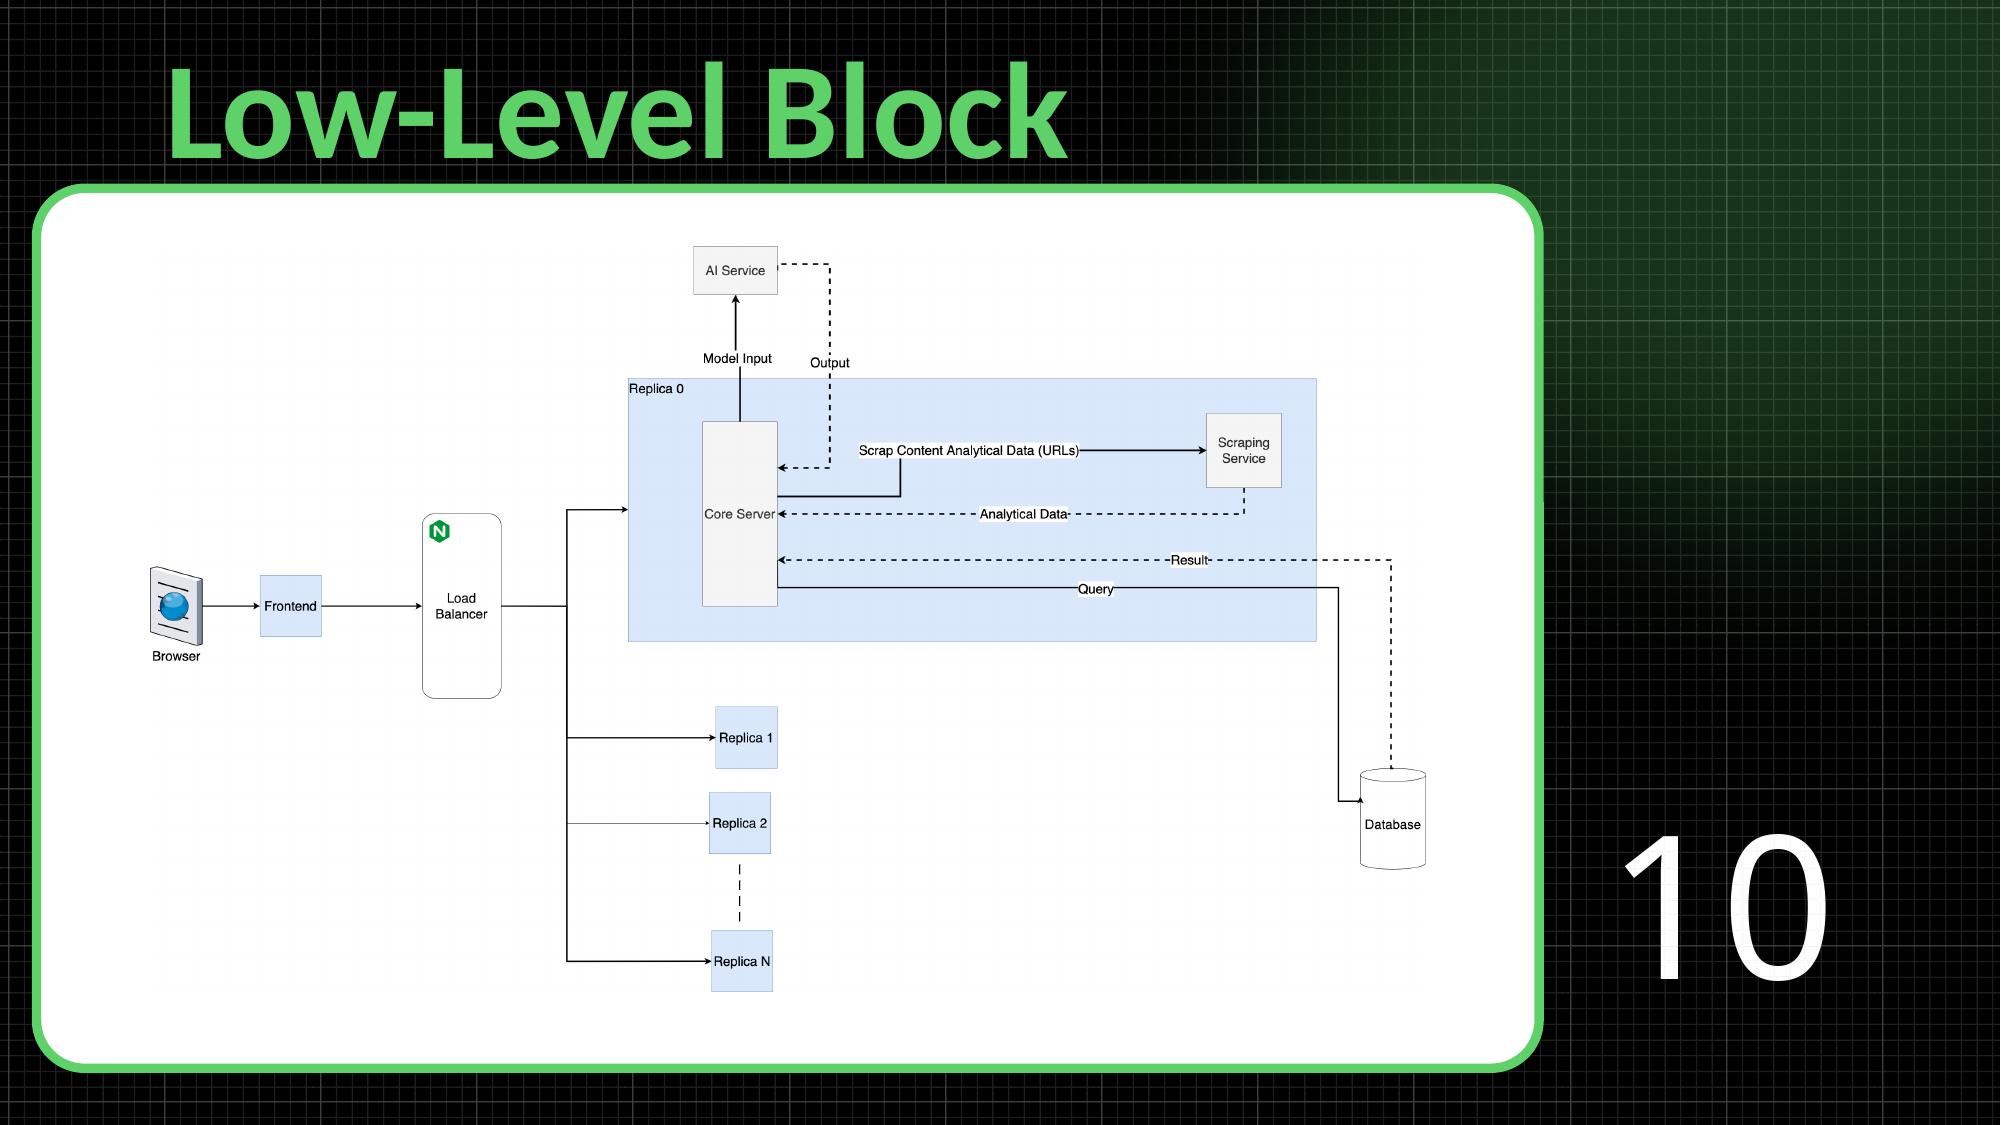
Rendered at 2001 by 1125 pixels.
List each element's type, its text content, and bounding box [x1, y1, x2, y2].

text_box [35, 187, 1541, 1070]
picture [150, 246, 1426, 992]
text_box [1284, 0, 2000, 524]
text_box [0, 0, 2000, 1125]
slide_number 9 [1563, 809, 1881, 1023]
text_box Low-Level Block [35, 18, 1201, 190]
